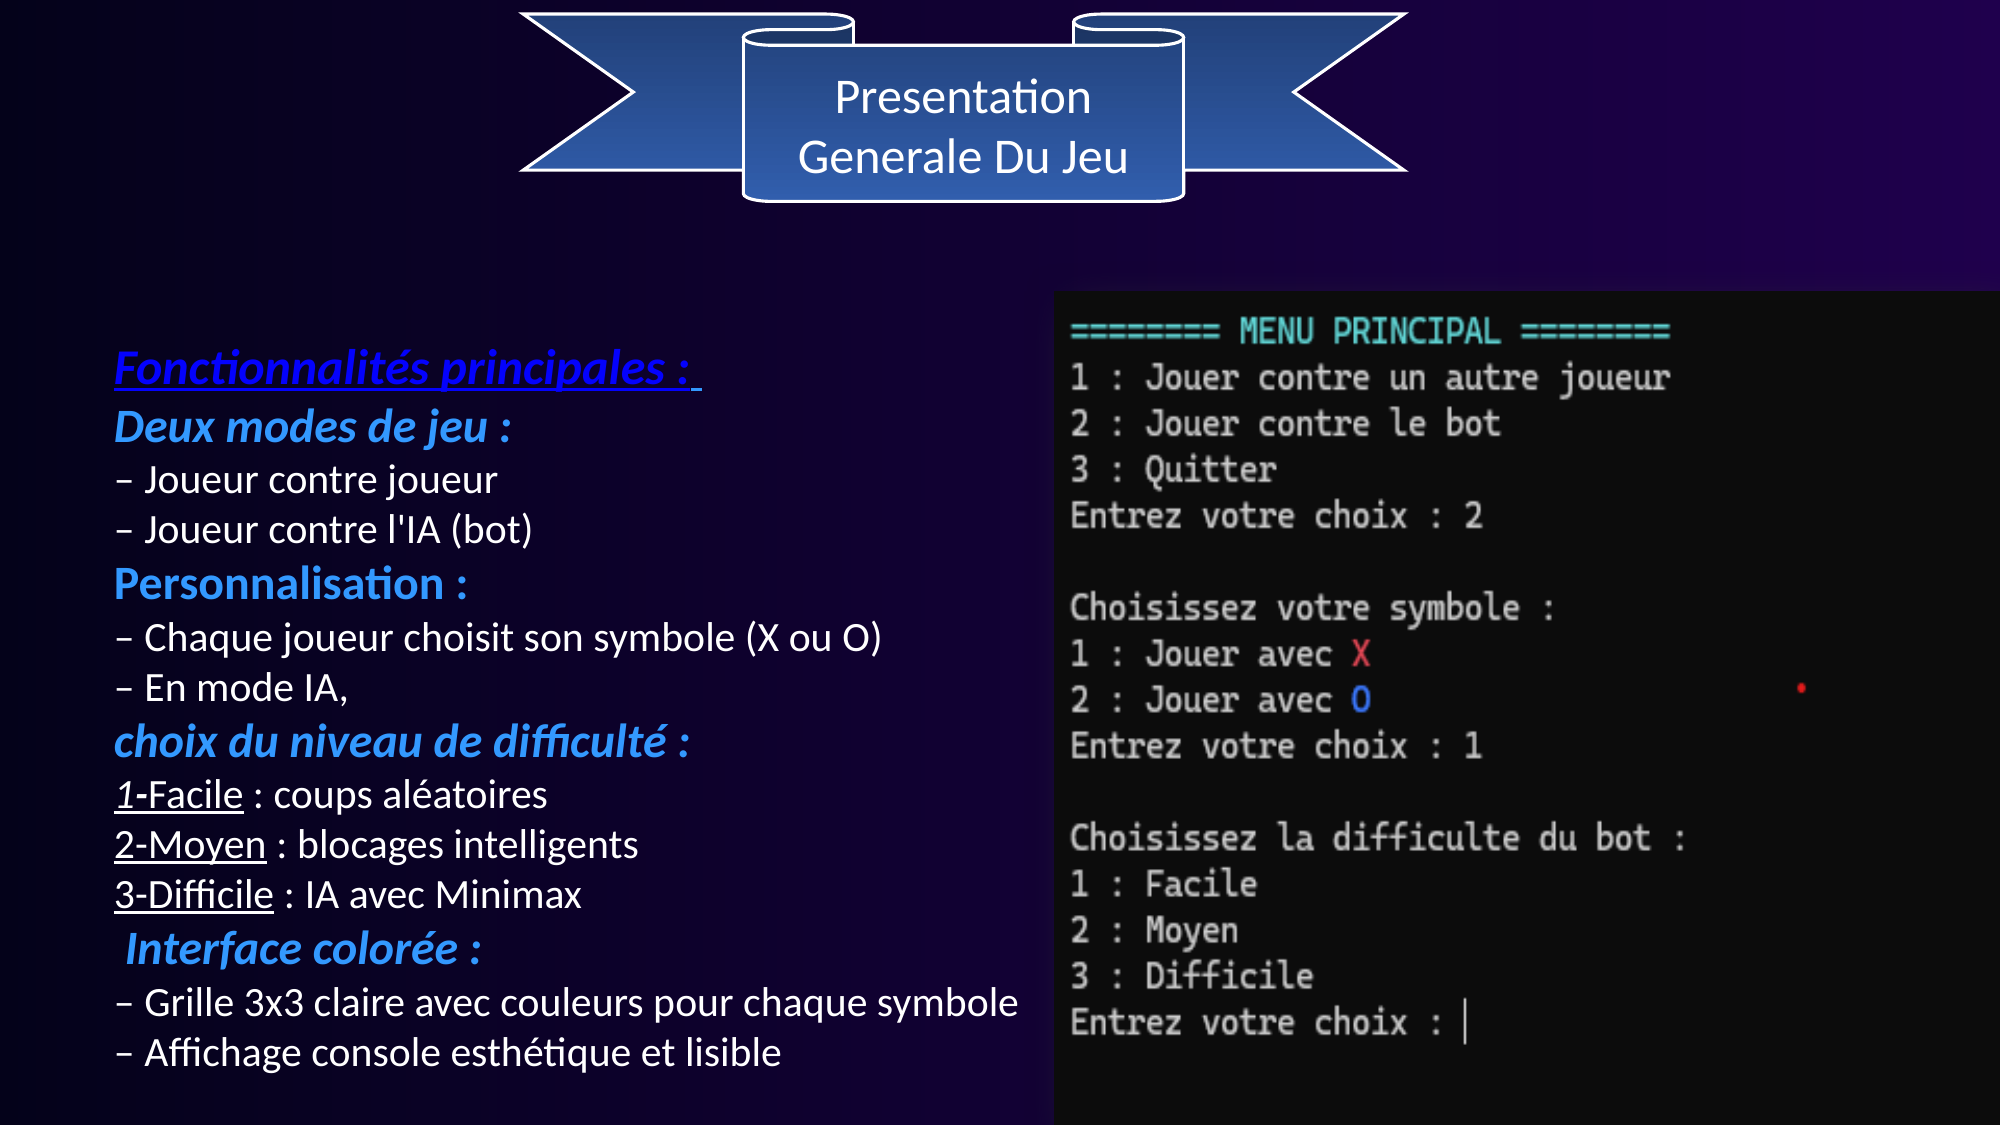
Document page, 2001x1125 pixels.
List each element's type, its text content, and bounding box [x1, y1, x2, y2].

picture [1054, 291, 2000, 1125]
text_box Fonctionnalités principales : Deux modes de jeu : – Joueur contre joueur – Joueur contre l'IA (bot) Personnalisation : – Chaque joueur choisit son symbole (X ou O) – En mode IA, choix du niveau de difficulté : 1-Facile : coups aléatoires 2-Moyen : blocages intelligents 3-Difficile : IA avec Minimax Interface colorée : – Grille 3x3 claire avec couleurs pour chaque symbole – Affichage console esthétique et lisible [99, 327, 1037, 1082]
text_box Presentation Generale Du Jeu [518, 12, 1409, 203]
